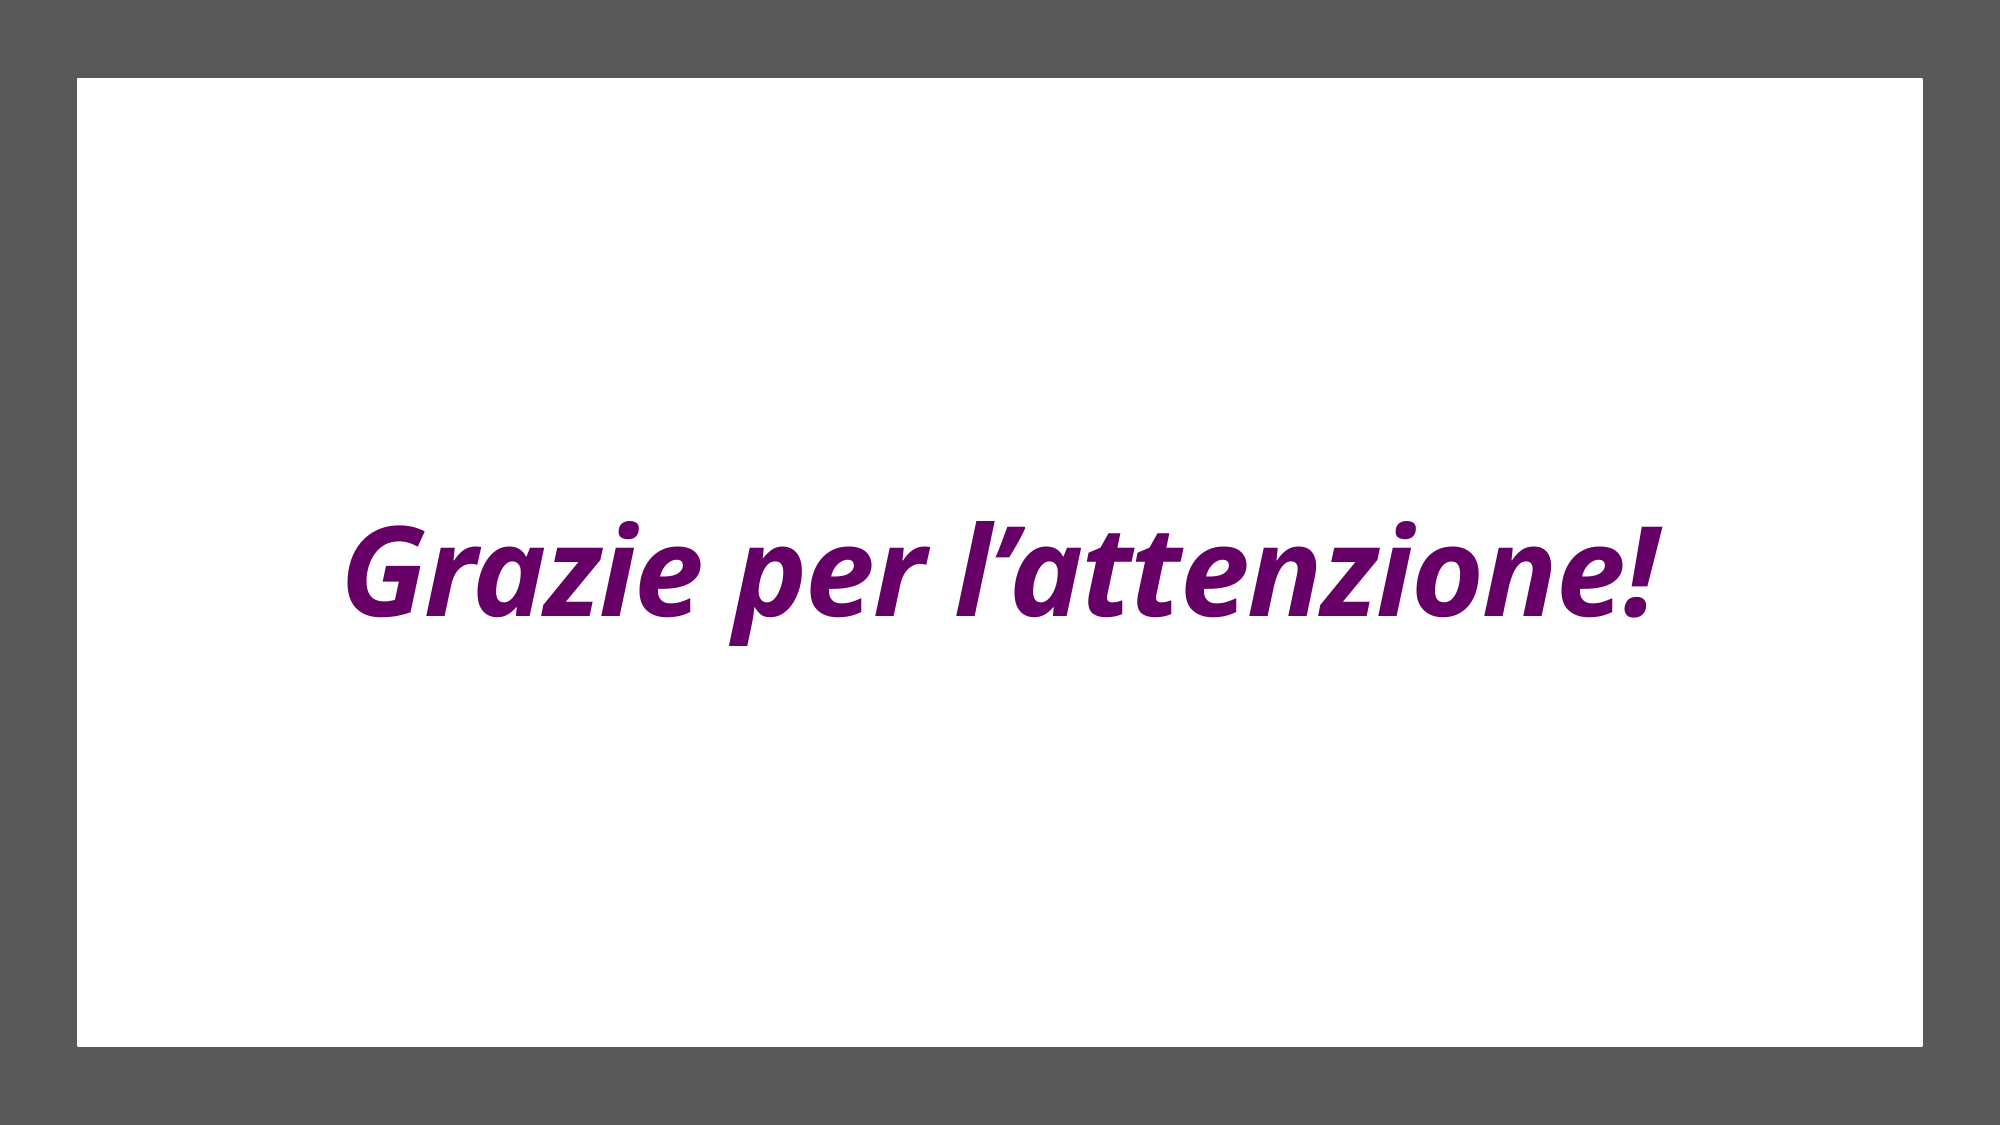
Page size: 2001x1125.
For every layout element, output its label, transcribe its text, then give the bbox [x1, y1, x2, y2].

list Grazie per l’attenzione! [249, 453, 1751, 672]
text_box [77, 78, 1923, 1047]
text_box [0, 0, 2000, 1125]
